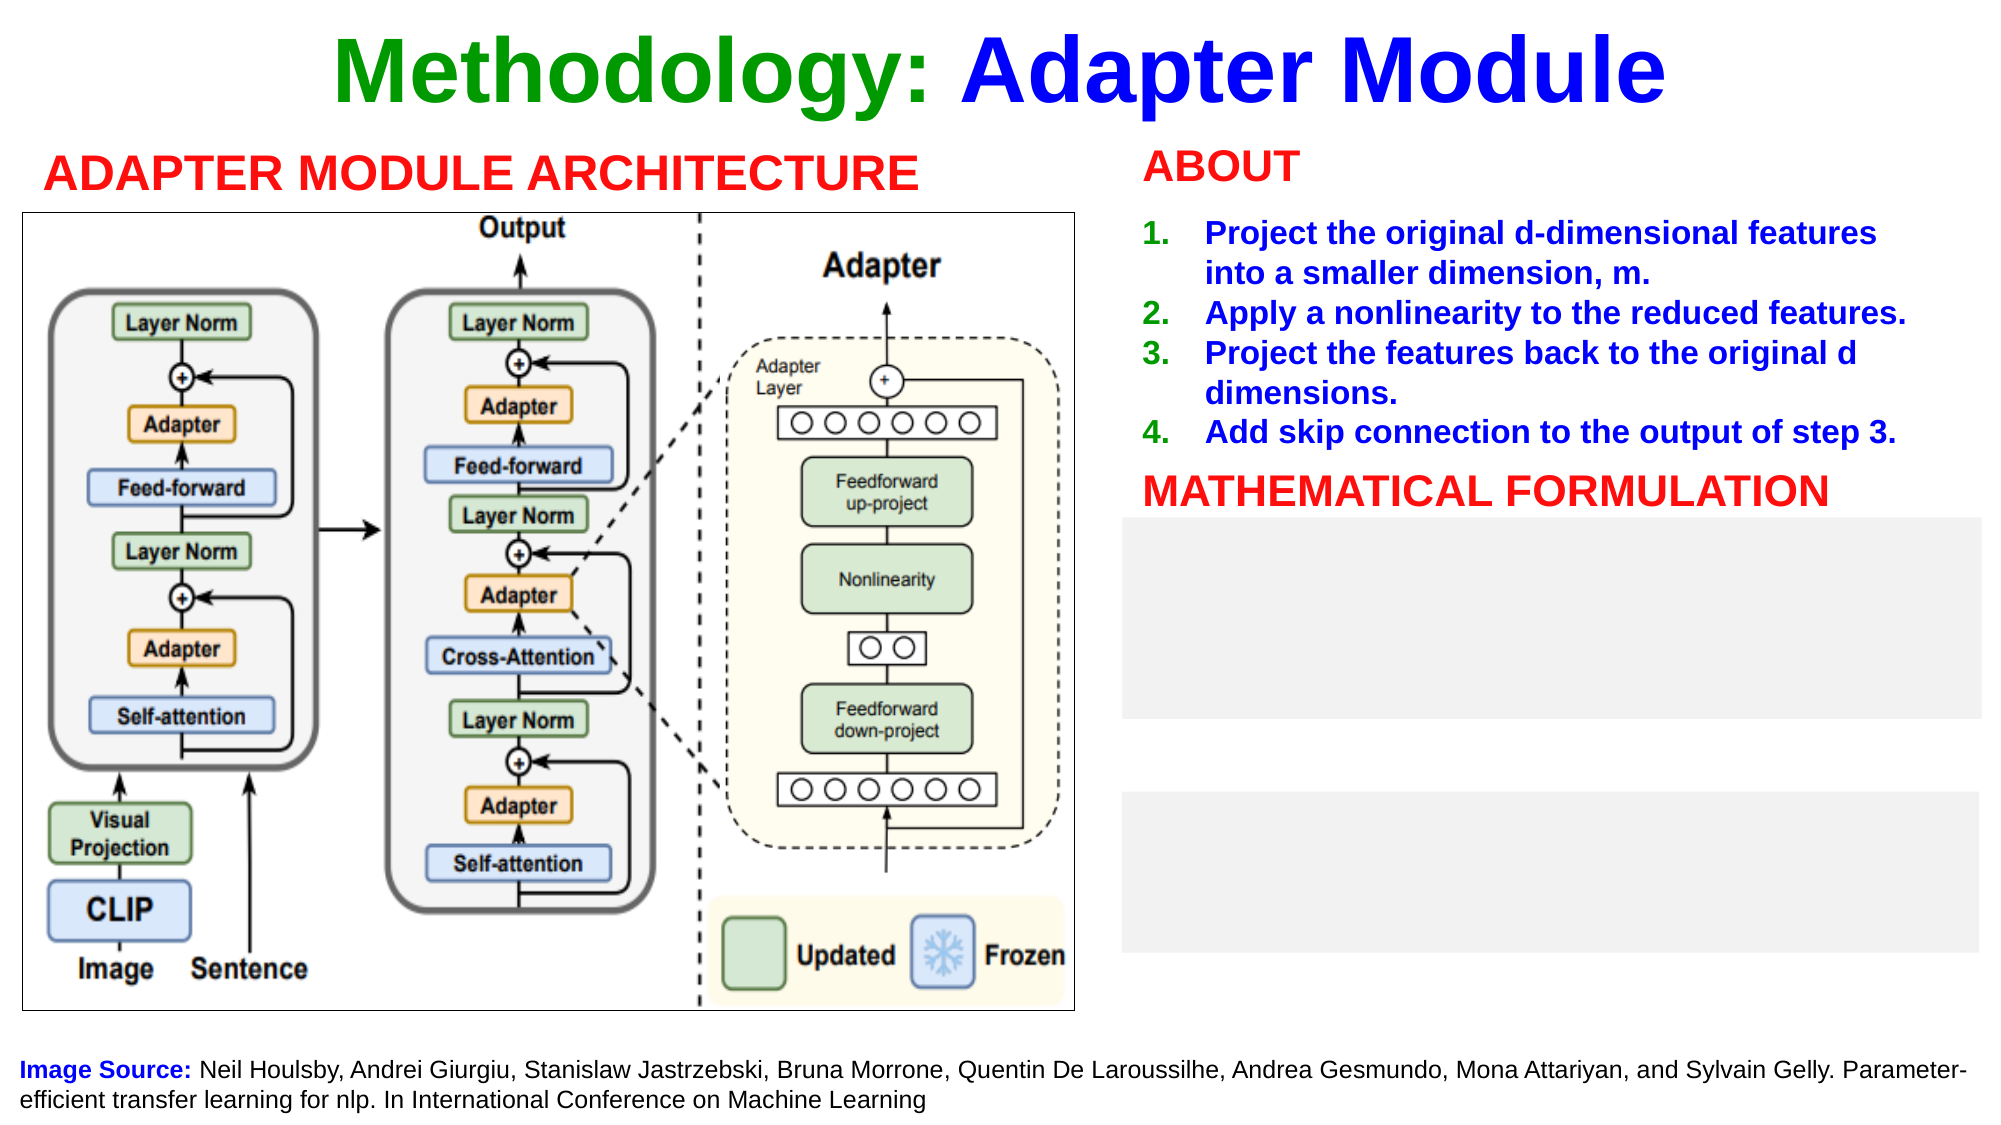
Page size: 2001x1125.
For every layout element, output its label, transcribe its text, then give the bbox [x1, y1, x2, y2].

text_box Image Source: Neil Houlsby, Andrei Giurgiu, Stanislaw Jastrzebski, Bruna Morrone, Quentin De Laroussilhe, Andrea Gesmundo, Mona Attariyan, and Sylvain Gelly. Parameter-efficient transfer learning for nlp. In International Conference on Machine Learning [0, 1043, 2000, 1124]
text_box MATHEMATICAL FORMULATION [1122, 461, 1942, 526]
title Methodology: Adapter Module [0, 0, 2000, 130]
text_box ABOUT [1122, 126, 1942, 201]
picture [21, 212, 1076, 1011]
text_box Project the original d-dimensional features into a smaller dimension, m. Apply a nonlinearity to the reduced features. Project the features back to the original d dimensions. Add skip connection to the output of step 3. [1122, 201, 1942, 461]
text_box ADAPTER MODULE ARCHITECTURE [22, 130, 1074, 211]
